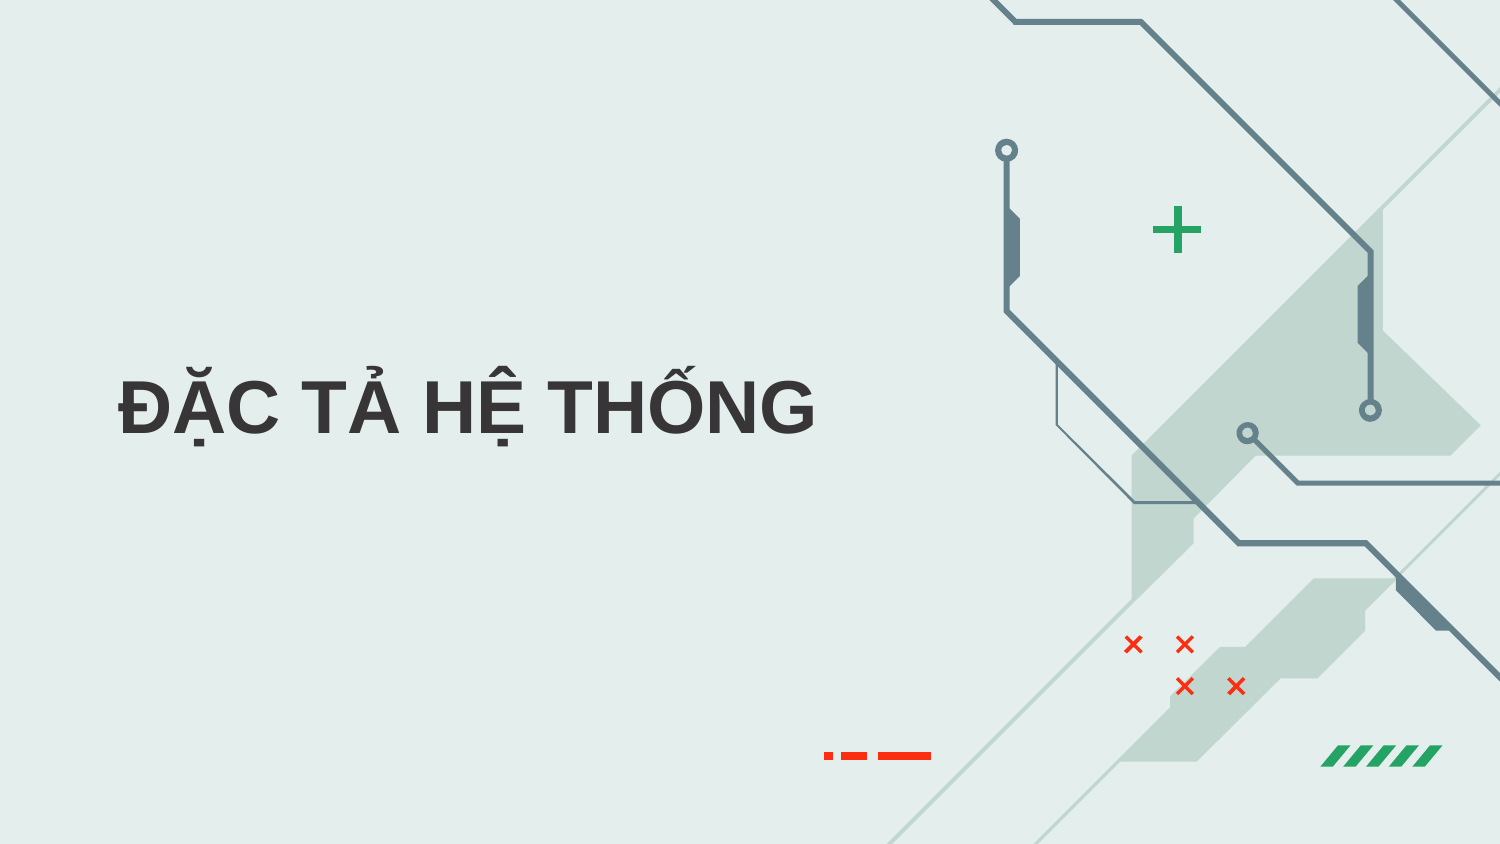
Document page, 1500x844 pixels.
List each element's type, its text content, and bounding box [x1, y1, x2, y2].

title ĐẶC TẢ HỆ THỐNG [103, 364, 880, 442]
